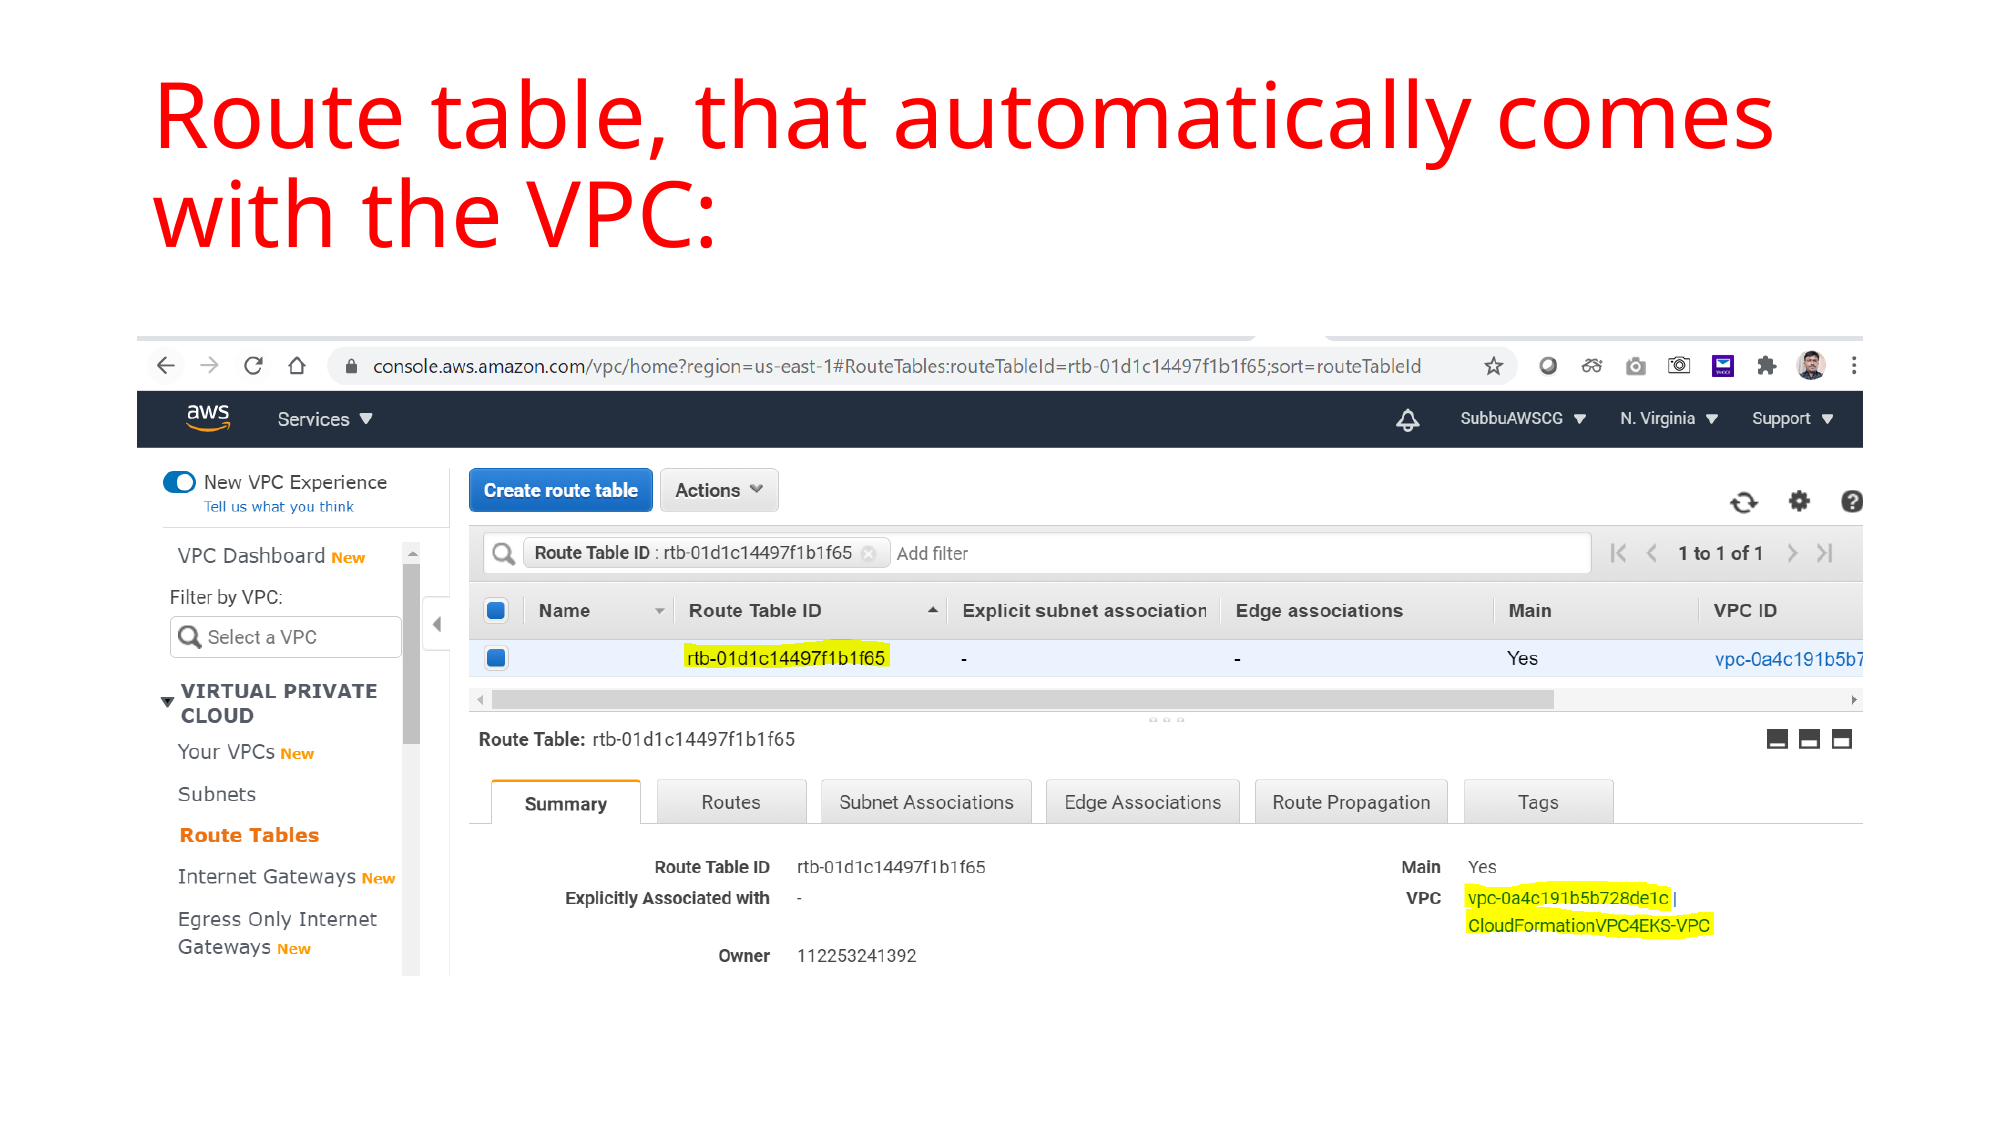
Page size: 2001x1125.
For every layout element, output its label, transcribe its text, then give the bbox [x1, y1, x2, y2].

title Route table, that automatically comes with the VPC: [137, 59, 1863, 278]
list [137, 336, 1863, 976]
